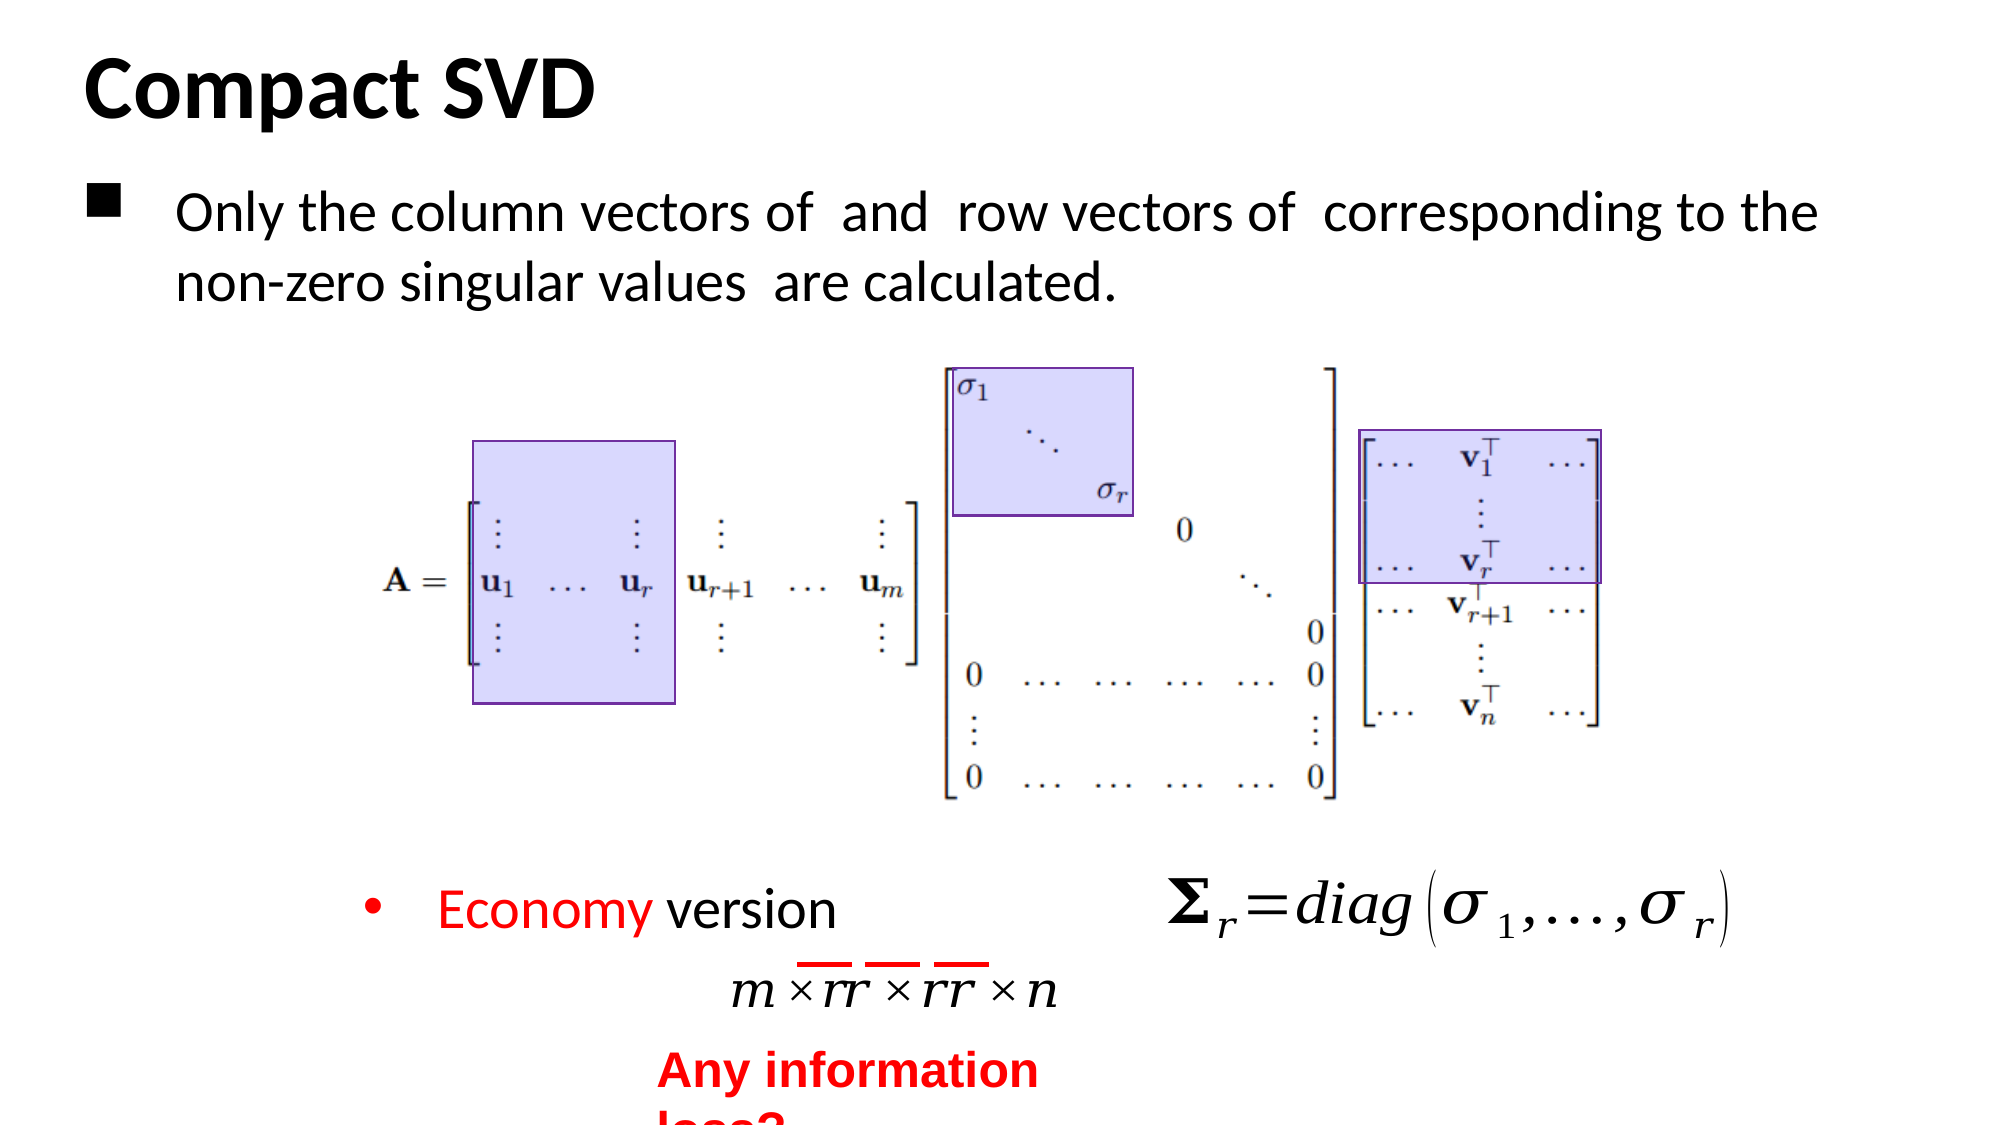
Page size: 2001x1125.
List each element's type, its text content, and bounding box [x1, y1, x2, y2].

text_box Any information loss? [641, 1030, 1198, 1125]
picture [370, 330, 1608, 813]
text_box Compact SVD [69, 19, 612, 145]
